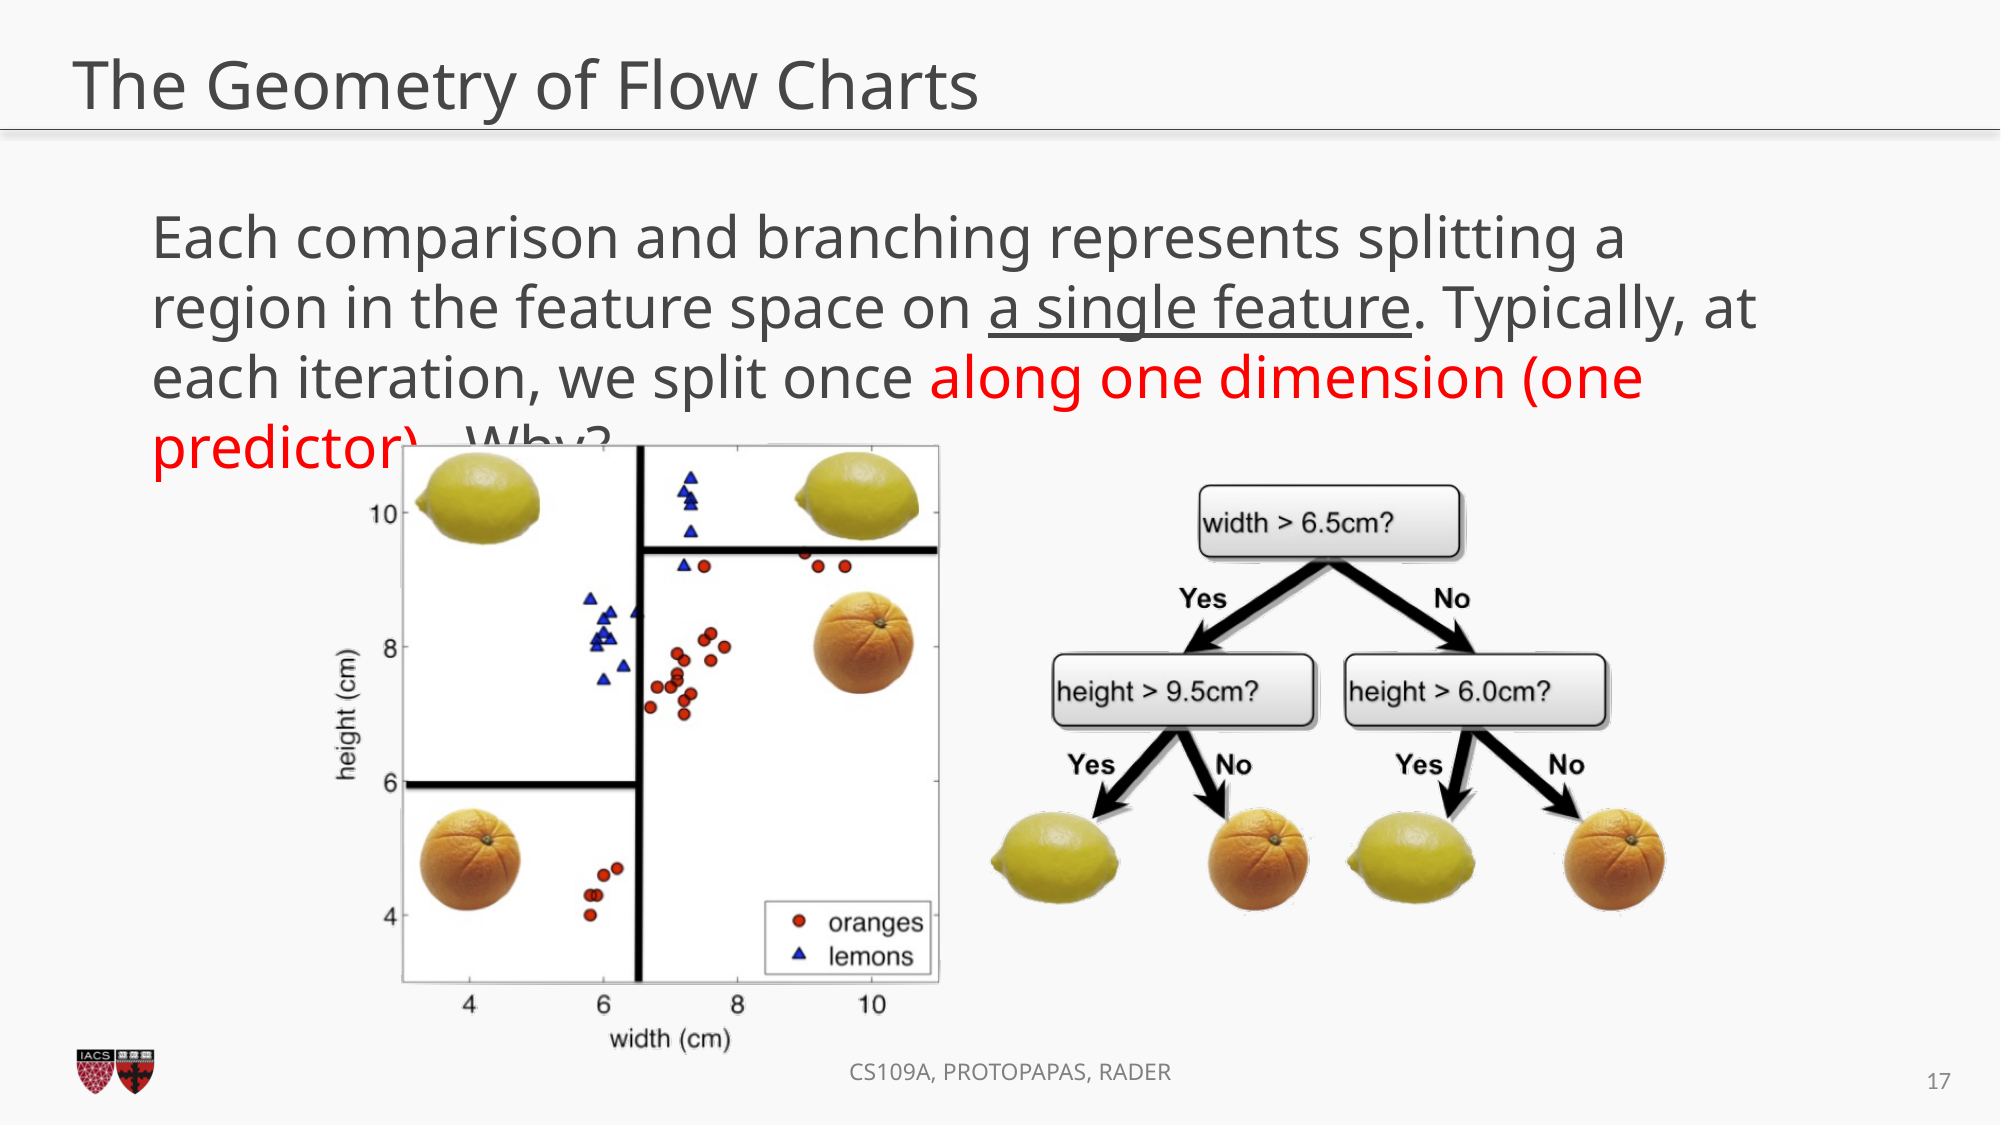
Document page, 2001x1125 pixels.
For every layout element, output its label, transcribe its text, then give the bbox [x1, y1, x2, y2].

title The Geometry of Flow Charts [57, 35, 1943, 162]
picture [75, 1049, 155, 1095]
picture [325, 429, 1675, 1064]
slide_number 17 [1500, 1050, 1967, 1110]
list Each comparison and branching represents splitting a region in the feature space on a single feature. Typically, at each iteration, we split once along one dimension (one predictor). Why? [136, 193, 1831, 463]
